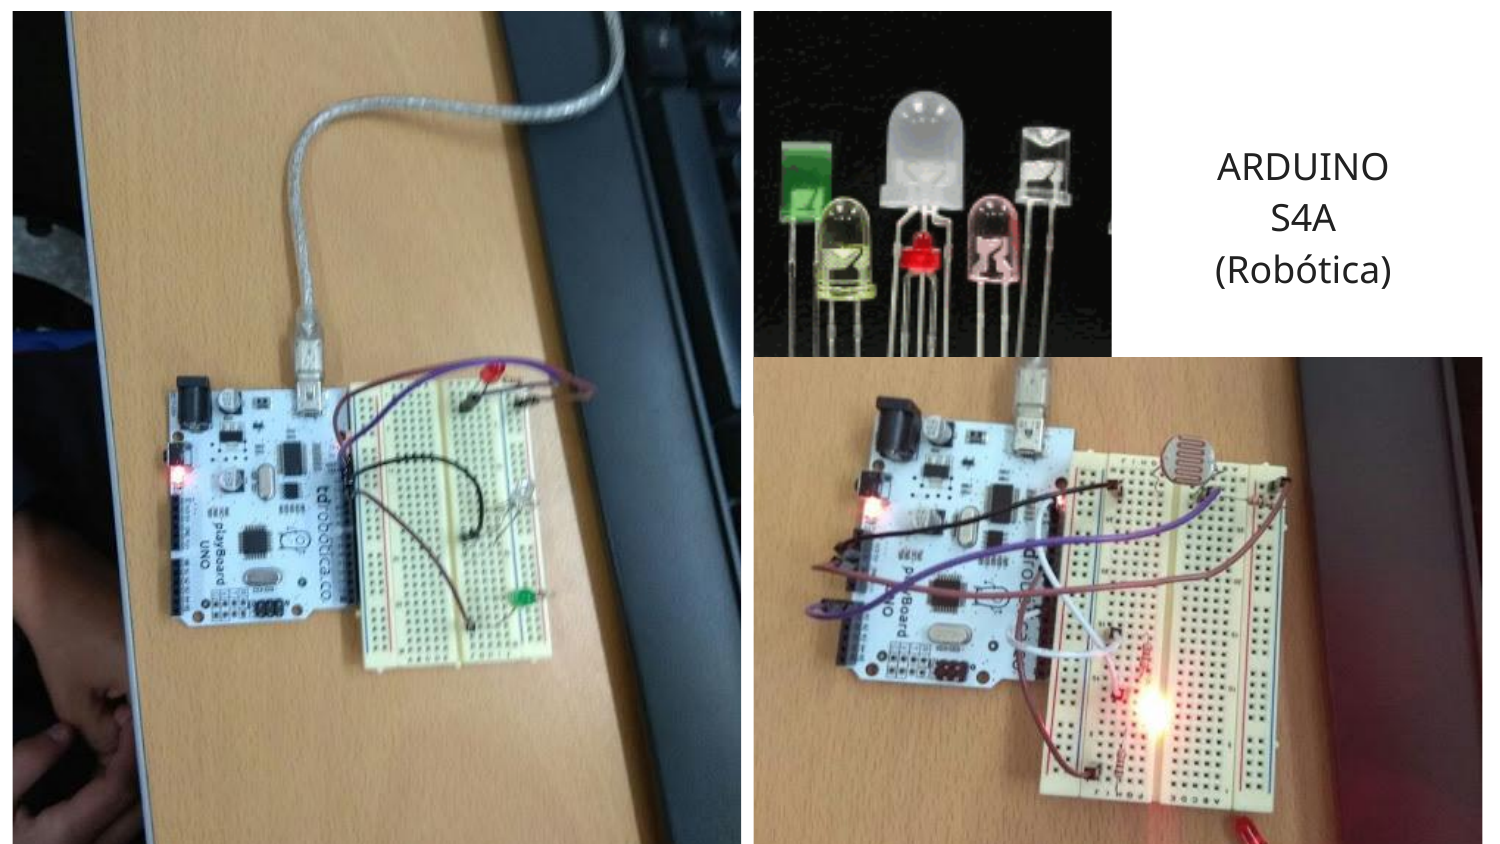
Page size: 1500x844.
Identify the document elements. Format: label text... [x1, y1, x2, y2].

list ARDUINO S4A (Robótica) [1124, 11, 1483, 357]
picture [753, 11, 1483, 844]
picture [12, 11, 742, 844]
